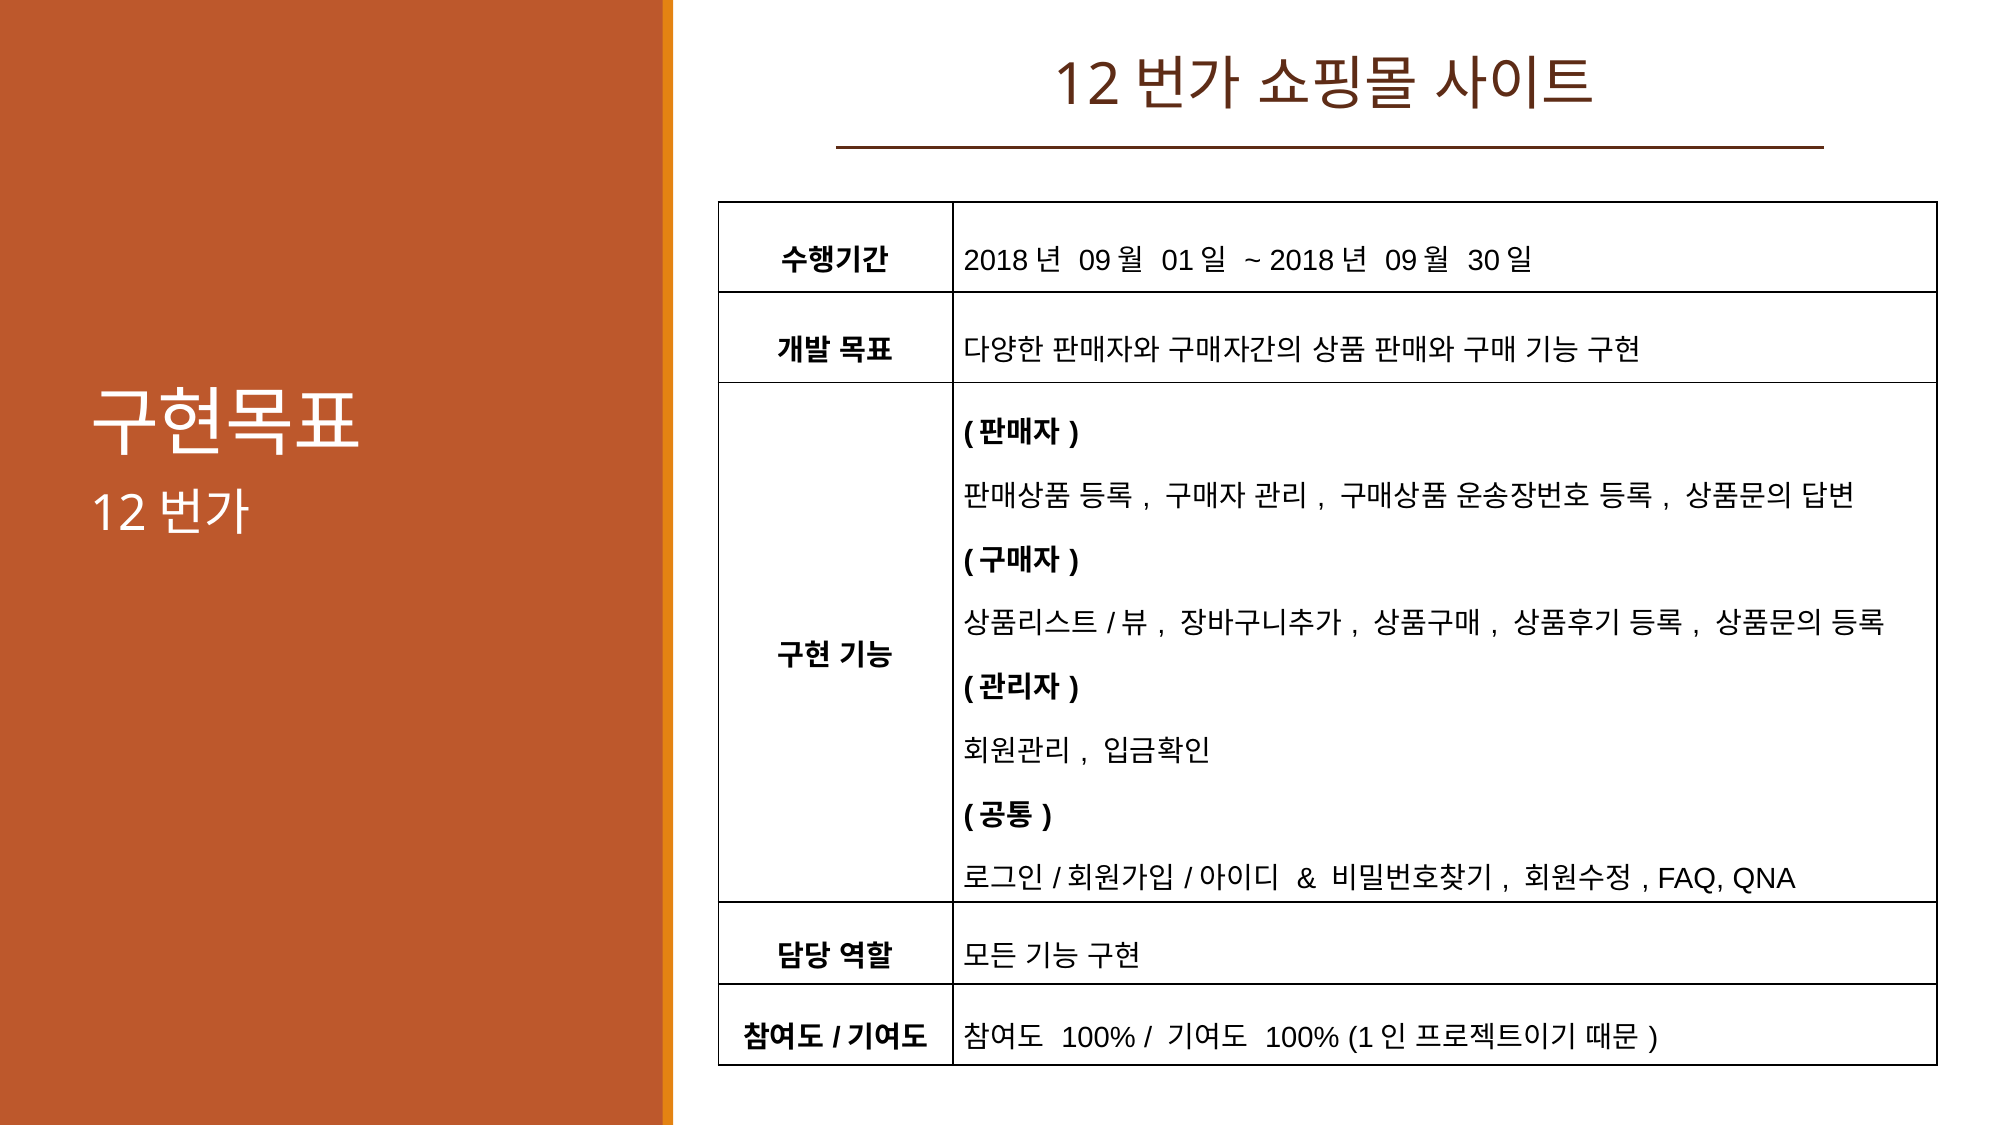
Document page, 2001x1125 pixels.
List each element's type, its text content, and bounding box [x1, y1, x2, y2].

table_cell 참여도/기여도 [719, 985, 952, 1064]
table_header 수행기간 [719, 203, 952, 291]
table_cell 구현 기능 [719, 383, 952, 901]
table_cell 모든 기능 구현 [954, 903, 1936, 983]
table_cell 참여도 100% / 기여도 100% (1인 프로젝트이기 때문) [954, 985, 1936, 1064]
table_cell 다양한 판매자와 구매자간의 상품 판매와 구매 기능 구현 [954, 293, 1936, 382]
table_cell (판매자) 판매상품 등록, 구매자 관리, 구매상품 운송장번호 등록, 상품문의 답변 (구매자) 상품리스트/뷰, 장바구니추가, 상품구매, 상품후기 등록, 상품문의 등록 (관리자) 회원관리, 입금확인 (공통) 로그인/회원가입/아이디 & 비밀번호찾기, 회원수정, FAQ, QNA [954, 383, 1936, 901]
title 구현목표 [75, 97, 600, 473]
table_cell 개발 목표 [719, 293, 952, 382]
table_header 2018년 09월 01일 ~ 2018년 09월 30일 [954, 203, 1936, 291]
list 12번가 [75, 479, 600, 1035]
table_cell 담당 역할 [719, 903, 952, 983]
list 12번가 쇼핑몰 사이트 [791, 47, 1857, 148]
